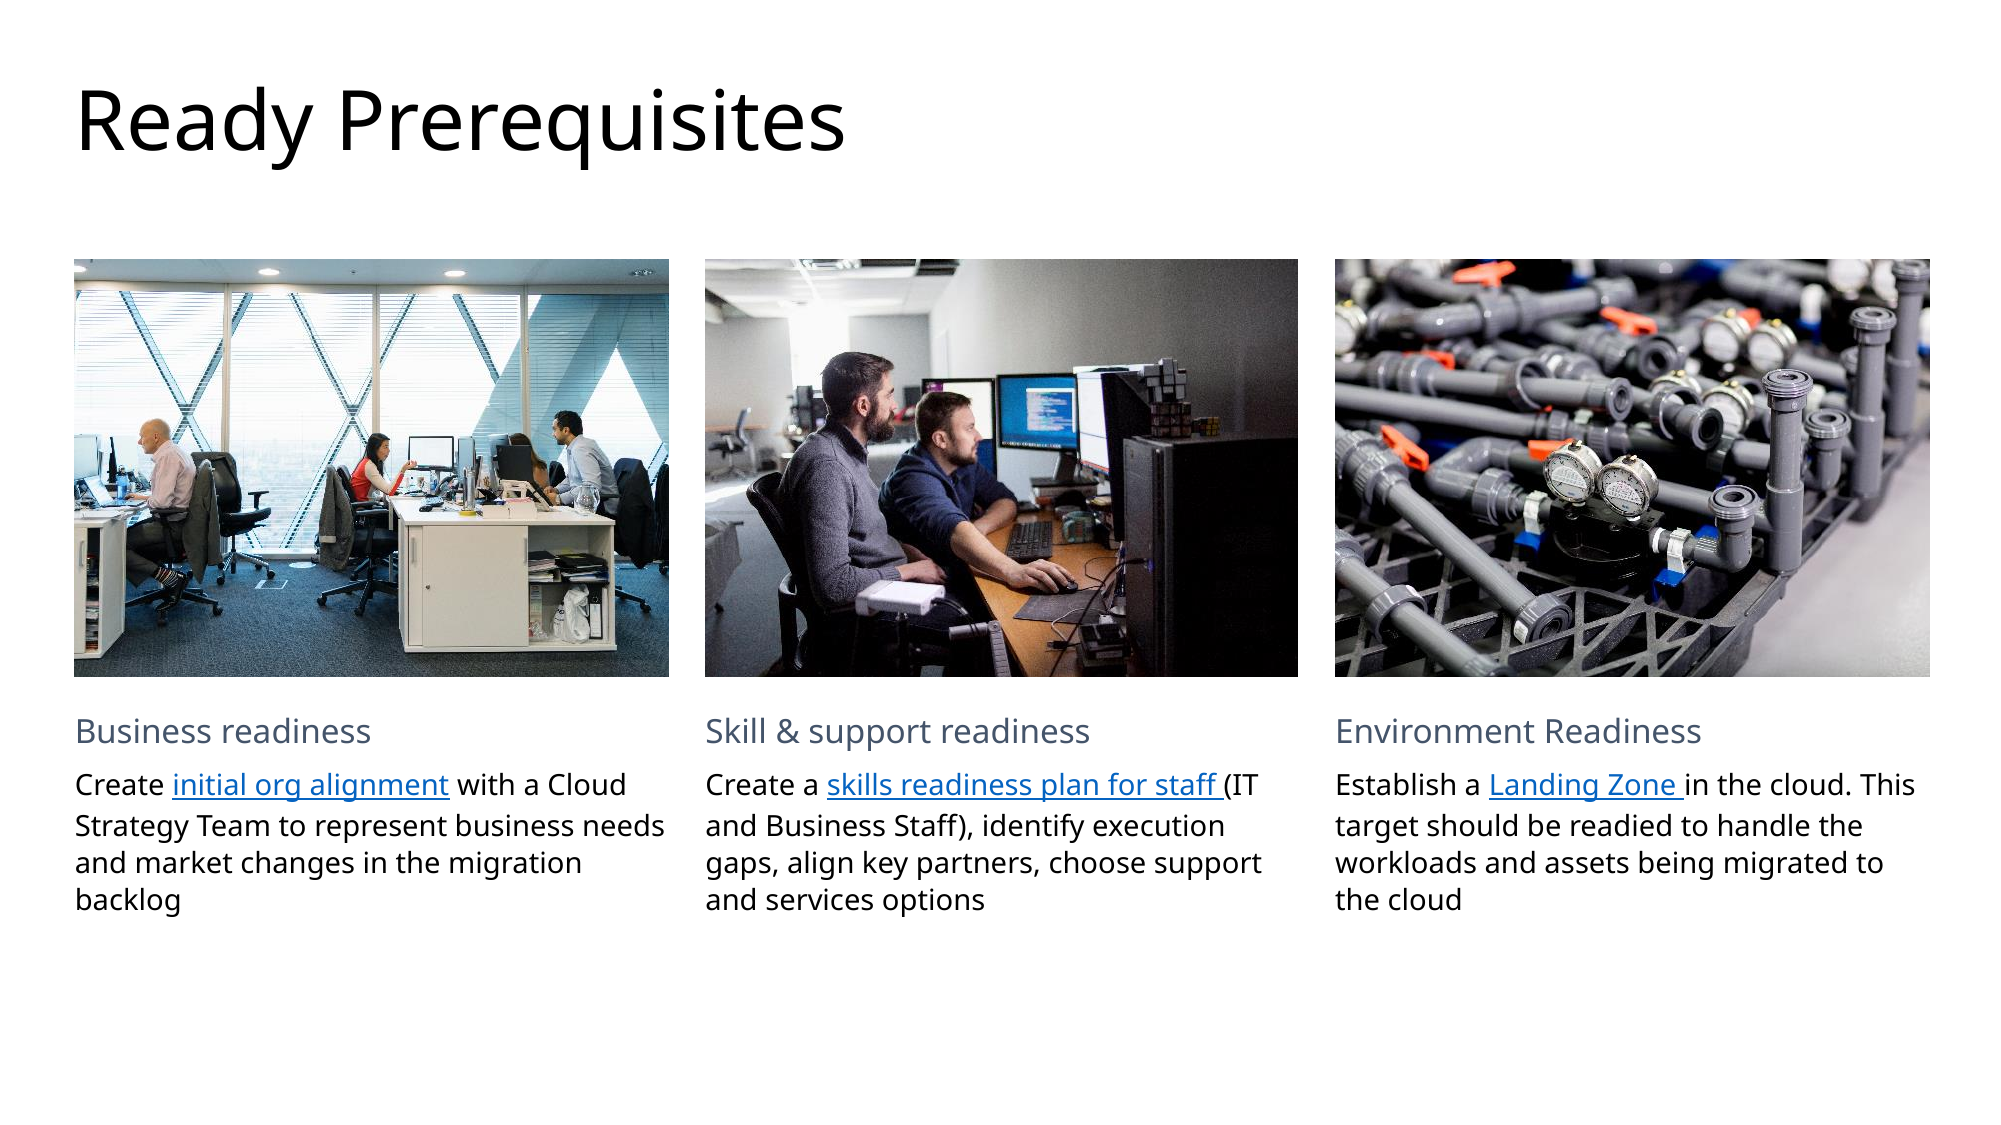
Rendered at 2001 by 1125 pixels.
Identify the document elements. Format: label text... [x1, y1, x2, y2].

title Ready Prerequisites [74, 100, 1930, 169]
picture [74, 259, 669, 677]
list Business readiness Create initial org alignment with a Cloud Strategy Team to represent business needs and market changes in the migration backlog [74, 713, 669, 1008]
picture [1335, 259, 1930, 677]
list Environment Readiness Establish a Landing Zone in the cloud. This target should be readied to handle the workloads and assets being migrated to the cloud [1335, 713, 1928, 1016]
picture [705, 259, 1298, 677]
list Skill & support readiness Create a skills readiness plan for staff (IT and Business Staff), identify execution gaps, align key partners, choose support and services options [705, 713, 1298, 1008]
